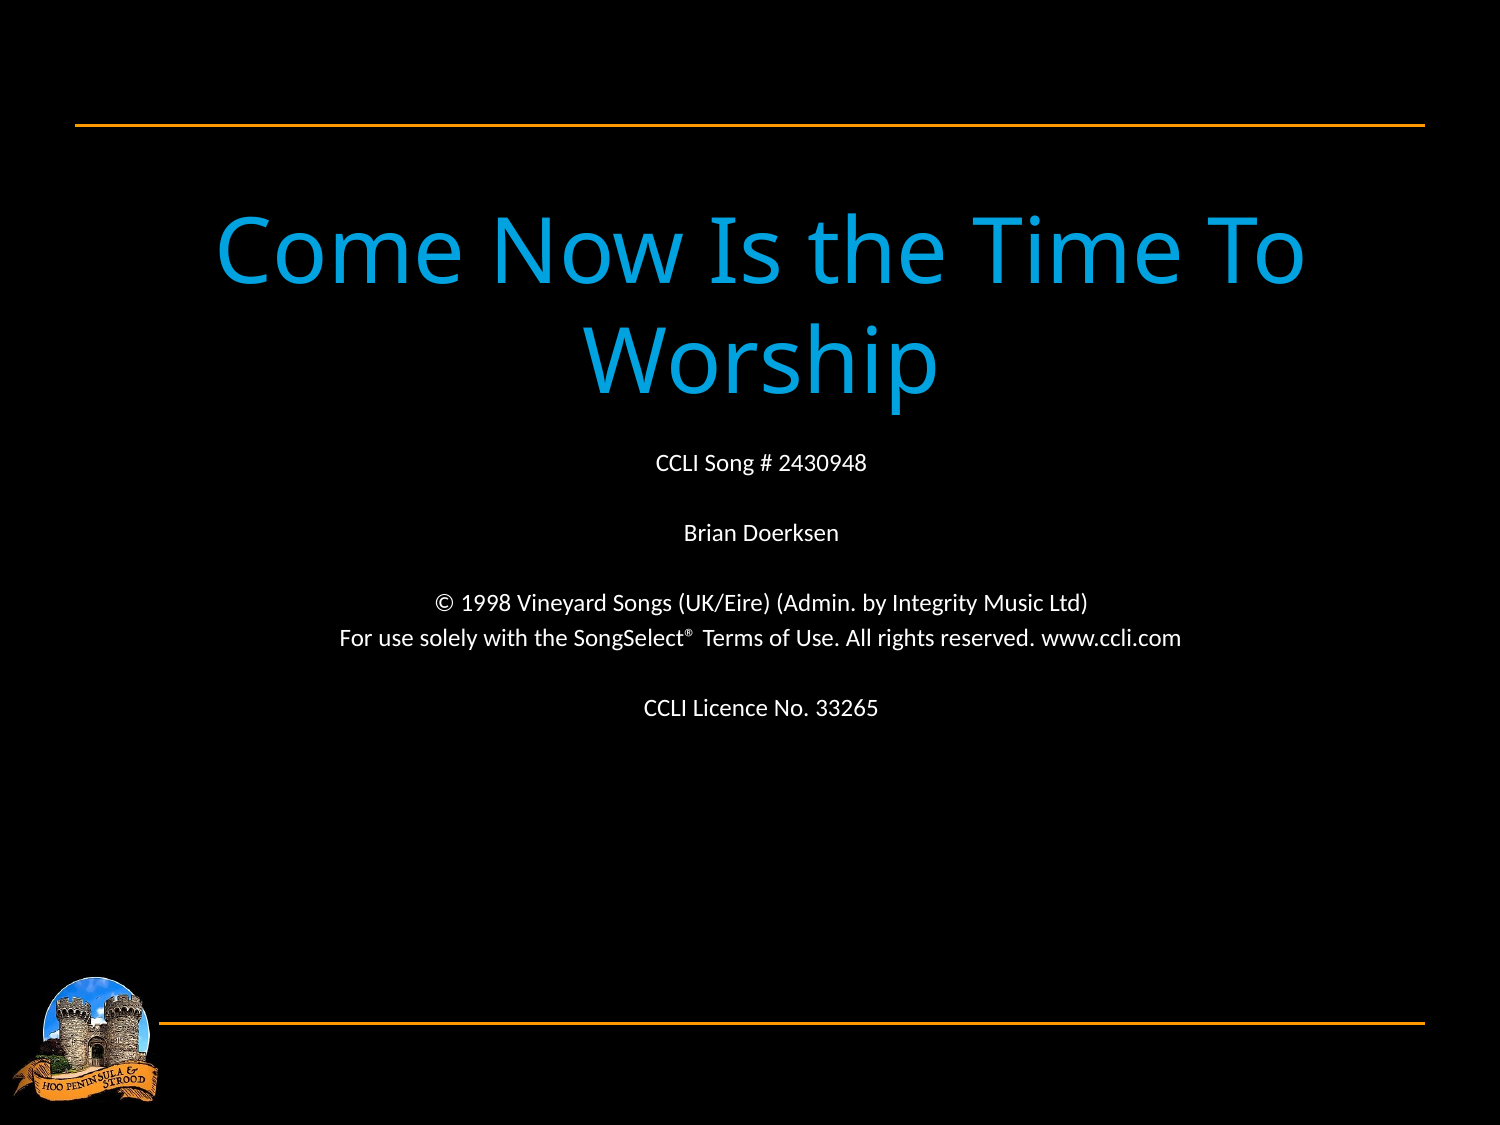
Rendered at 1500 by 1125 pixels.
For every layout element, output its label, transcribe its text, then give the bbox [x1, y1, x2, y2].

subtitle Come Now Is the Time To Worship CCLI Song # 2430948 Brian Doerksen © 1998 Vineyard Songs (UK/Eire) (Admin. by Integrity Music Ltd) For use solely with the SongSelect® Terms of Use. All rights reserved. www.ccli.com CCLI Licence No. 33265 [53, 30, 1471, 1094]
picture [11, 975, 160, 1103]
